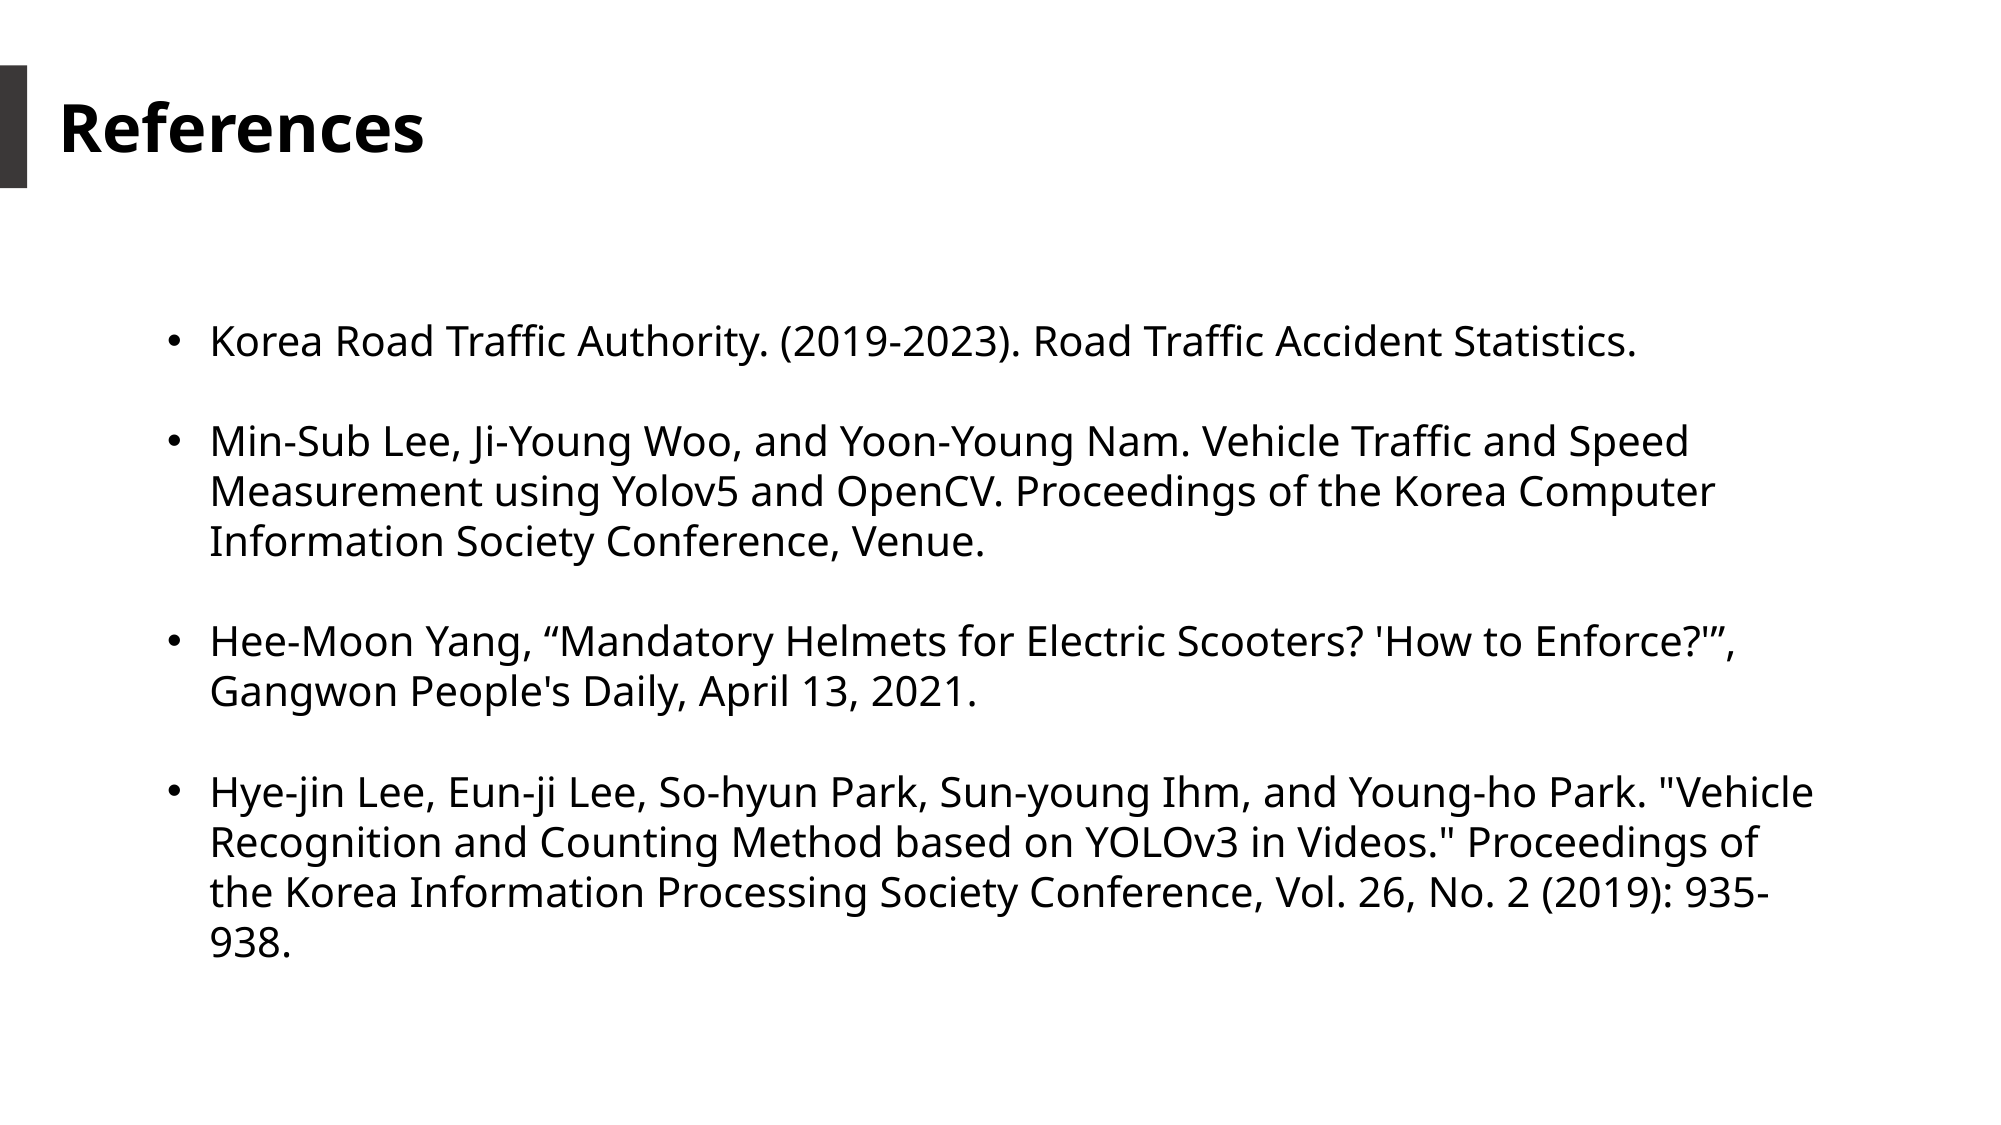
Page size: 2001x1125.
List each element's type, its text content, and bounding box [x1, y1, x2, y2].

text_box References [43, 78, 1535, 174]
text_box [0, 64, 28, 189]
text_box Korea Road Traffic Authority. (2019-2023). Road Traffic Accident Statistics. Min-Sub Lee, Ji-Young Woo, and Yoon-Young Nam. Vehicle Traffic and Speed Measurement using Yolov5 and OpenCV. Proceedings of the Korea Computer Information Society Conference, Venue. Hee-Moon Yang, “Mandatory Helmets for Electric Scooters? 'How to Enforce?'”, Gangwon People's Daily, April 13, 2021. Hye-jin Lee, Eun-ji Lee, So-hyun Park, Sun-young Ihm, and Young-ho Park. "Vehicle Recognition and Counting Method based on YOLOv3 in Videos." Proceedings of the Korea Information Processing Society Conference, Vol. 26, No. 2 (2019): 935-938. [152, 307, 1848, 973]
